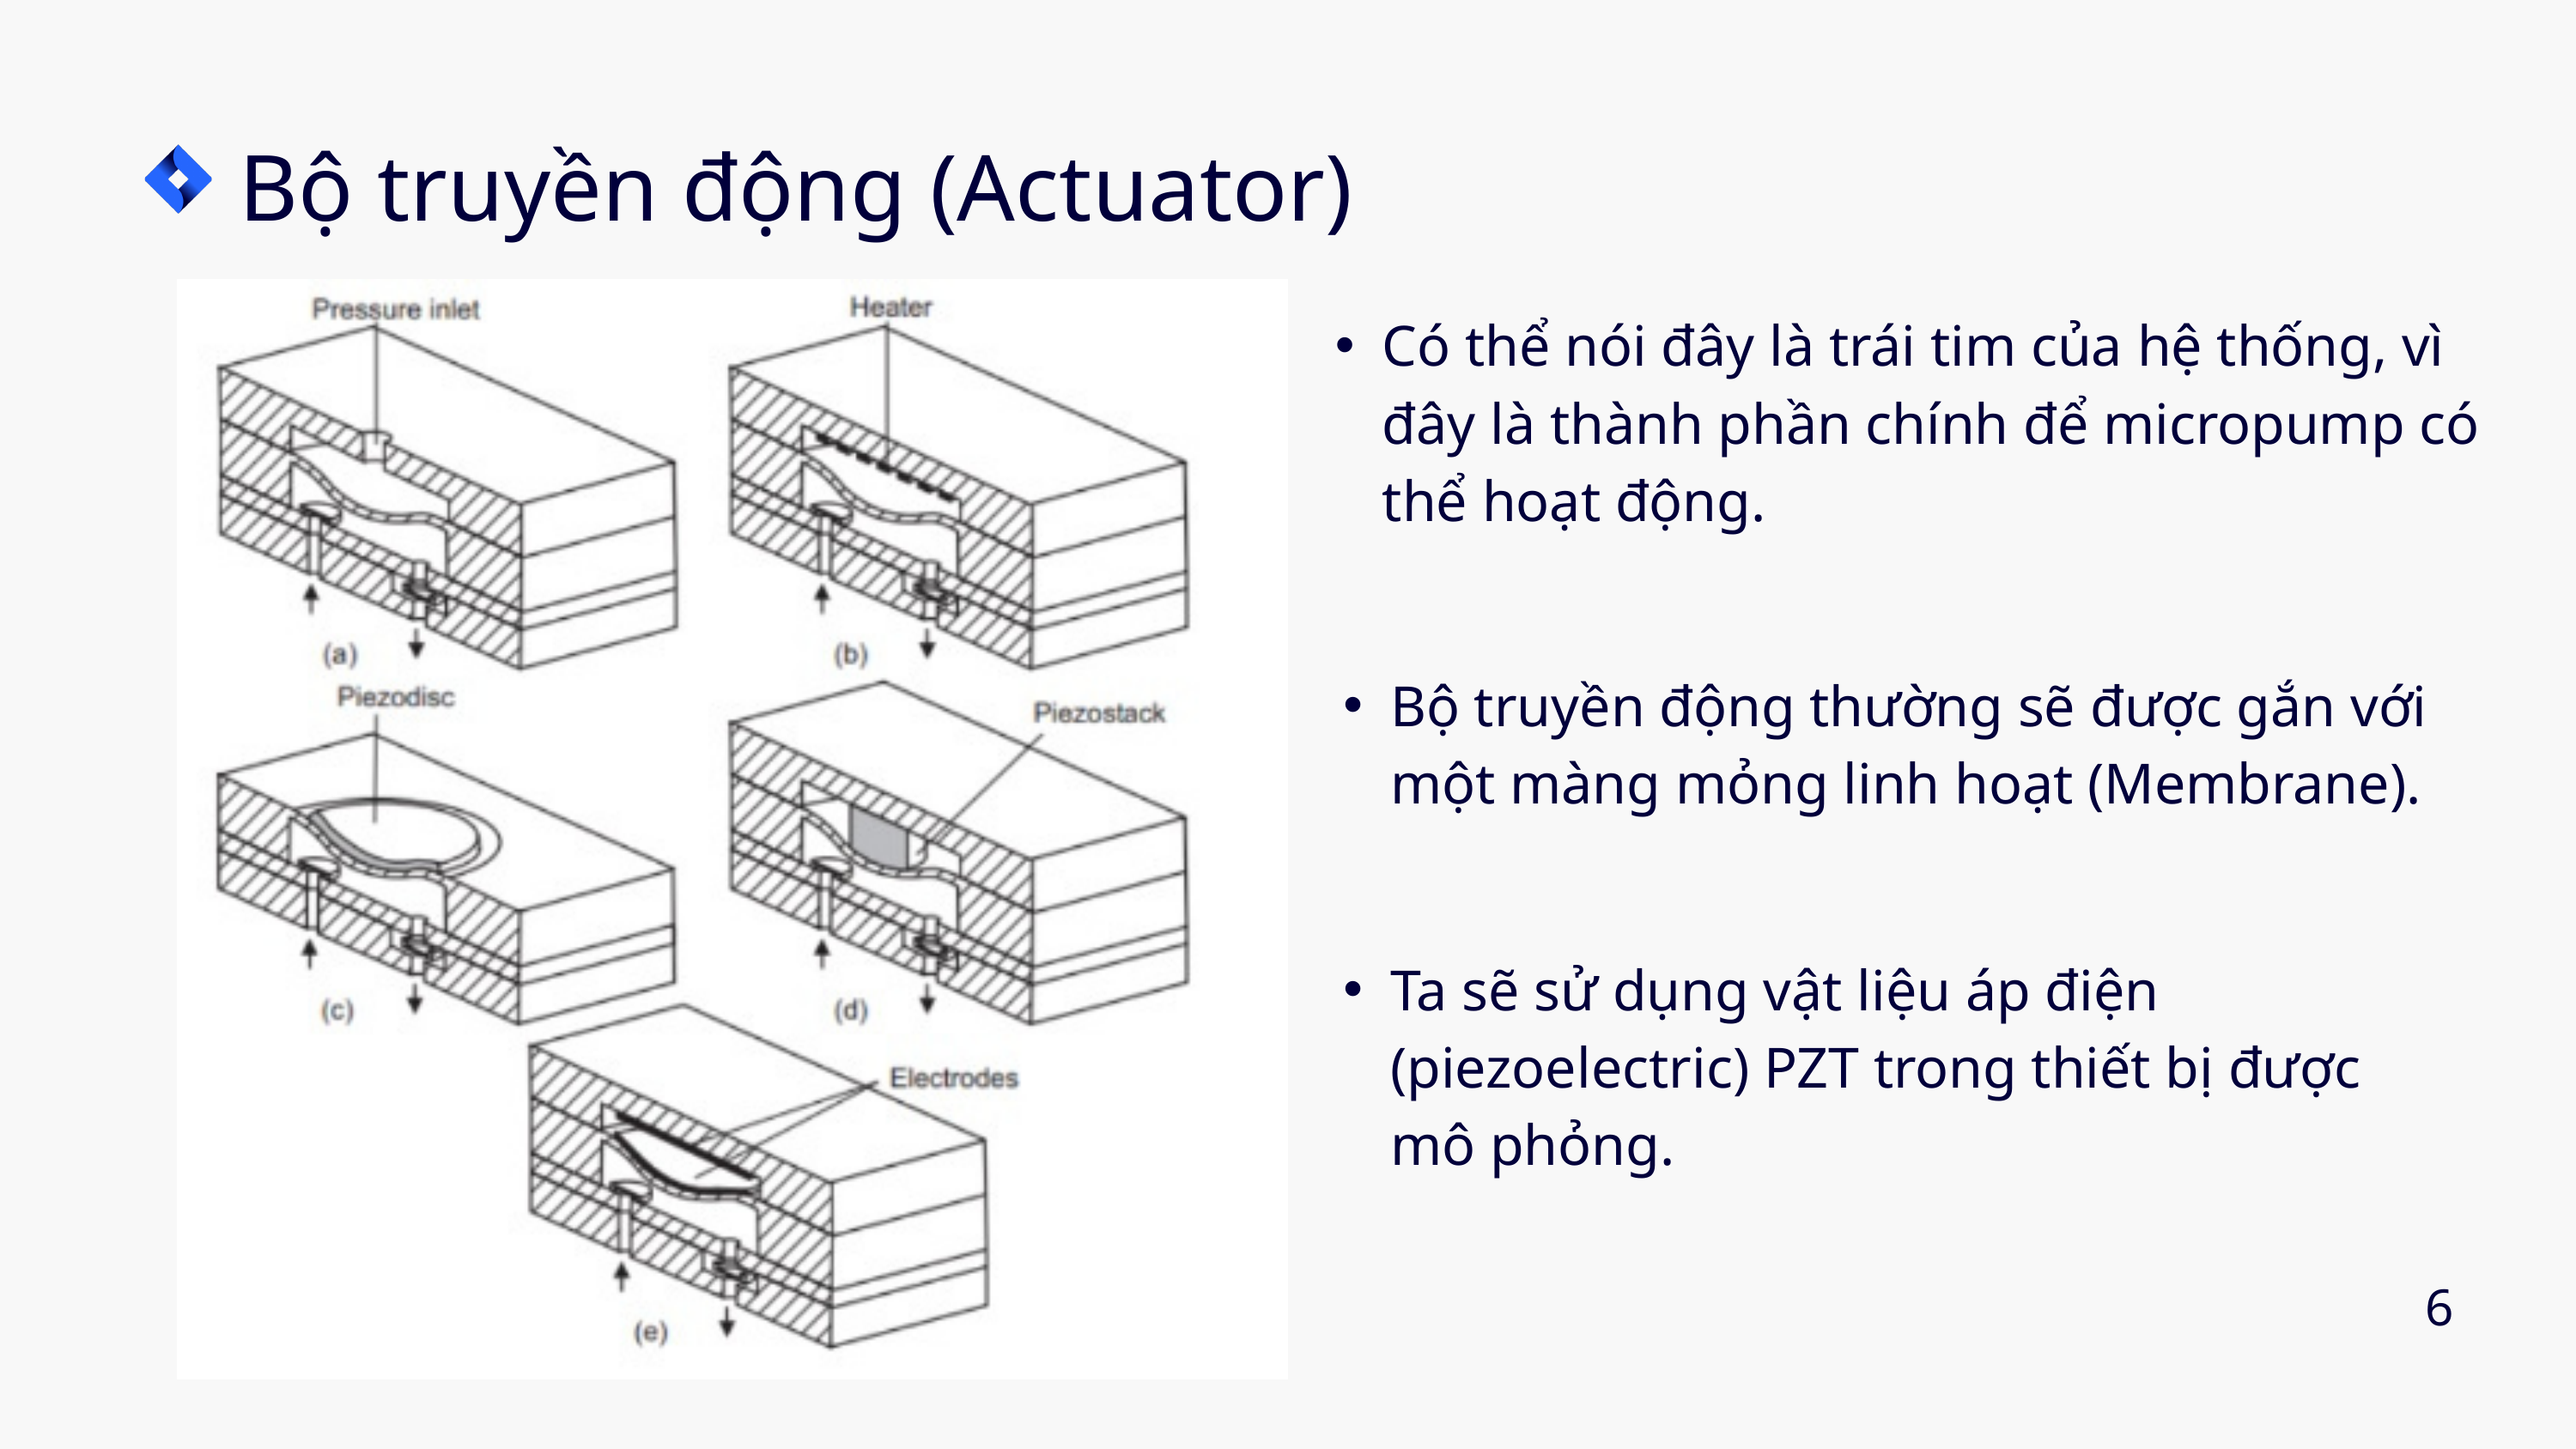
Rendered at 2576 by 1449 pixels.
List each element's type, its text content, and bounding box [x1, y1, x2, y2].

text_box Ta sẽ sử dụng vật liệu áp điện (piezoelectric) PZT trong thiết bị được mô phỏng. [1296, 943, 2432, 1177]
text_box [144, 144, 212, 215]
text_box Bộ truyền động (Actuator) [239, 111, 1433, 239]
text_box Bộ truyền động thường sẽ được gắn với một màng mỏng linh hoạt (Membrane). [1296, 659, 2485, 815]
text_box 6 [2425, 1265, 2468, 1337]
text_box [176, 279, 1288, 1379]
text_box Có thể nói đây là trái tim của hệ thống, vì đây là thành phần chính để micropump có thể hoạt động. [1287, 300, 2485, 533]
